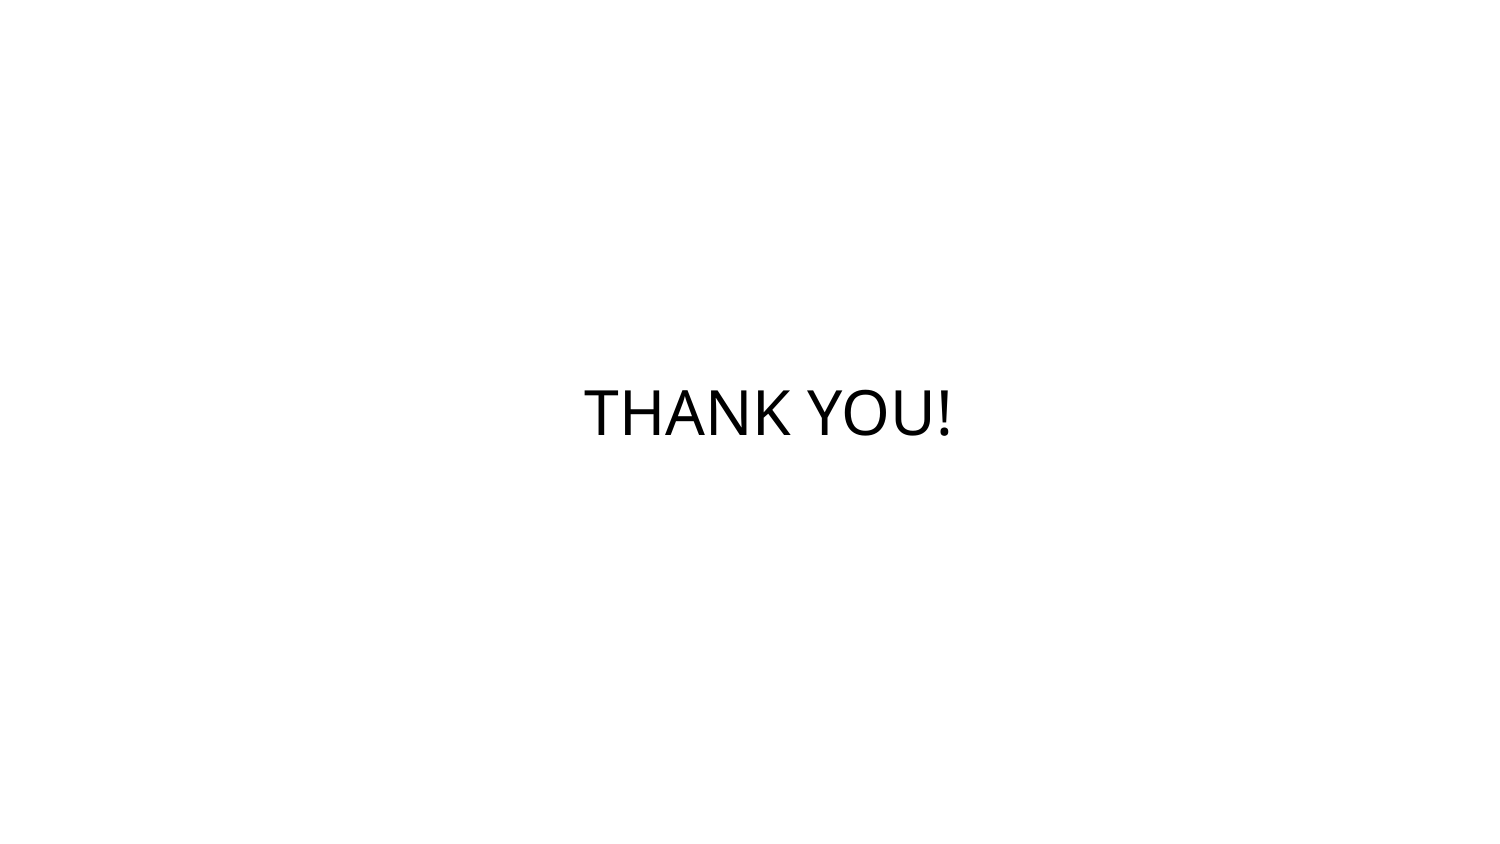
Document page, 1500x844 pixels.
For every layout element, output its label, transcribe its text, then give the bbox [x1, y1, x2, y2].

title THANK YOU! [93, 370, 1444, 450]
